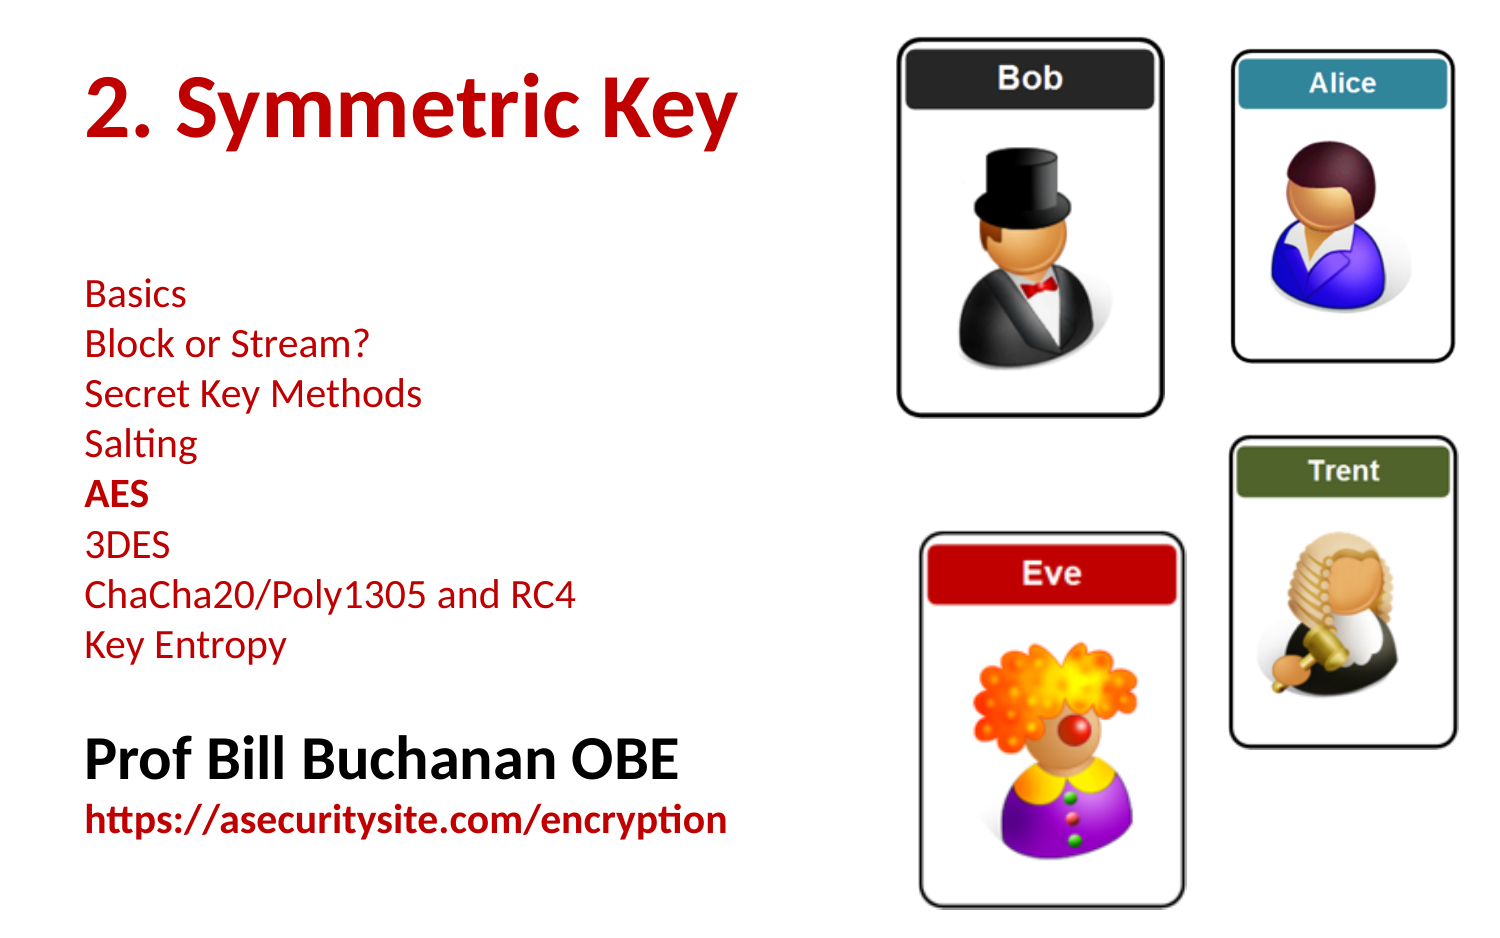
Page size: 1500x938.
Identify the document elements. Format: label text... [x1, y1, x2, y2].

picture [1228, 434, 1459, 751]
picture [918, 530, 1187, 910]
title 2. Symmetric Key Basics Block or Stream? Secret Key Methods Salting AES 3DES ChaCha20/Poly1305 and RC4 Key Entropy Prof Bill Buchanan OBE https://asecuritysite.com/encryption [76, 35, 952, 903]
picture [1230, 48, 1456, 365]
picture [896, 36, 1165, 420]
